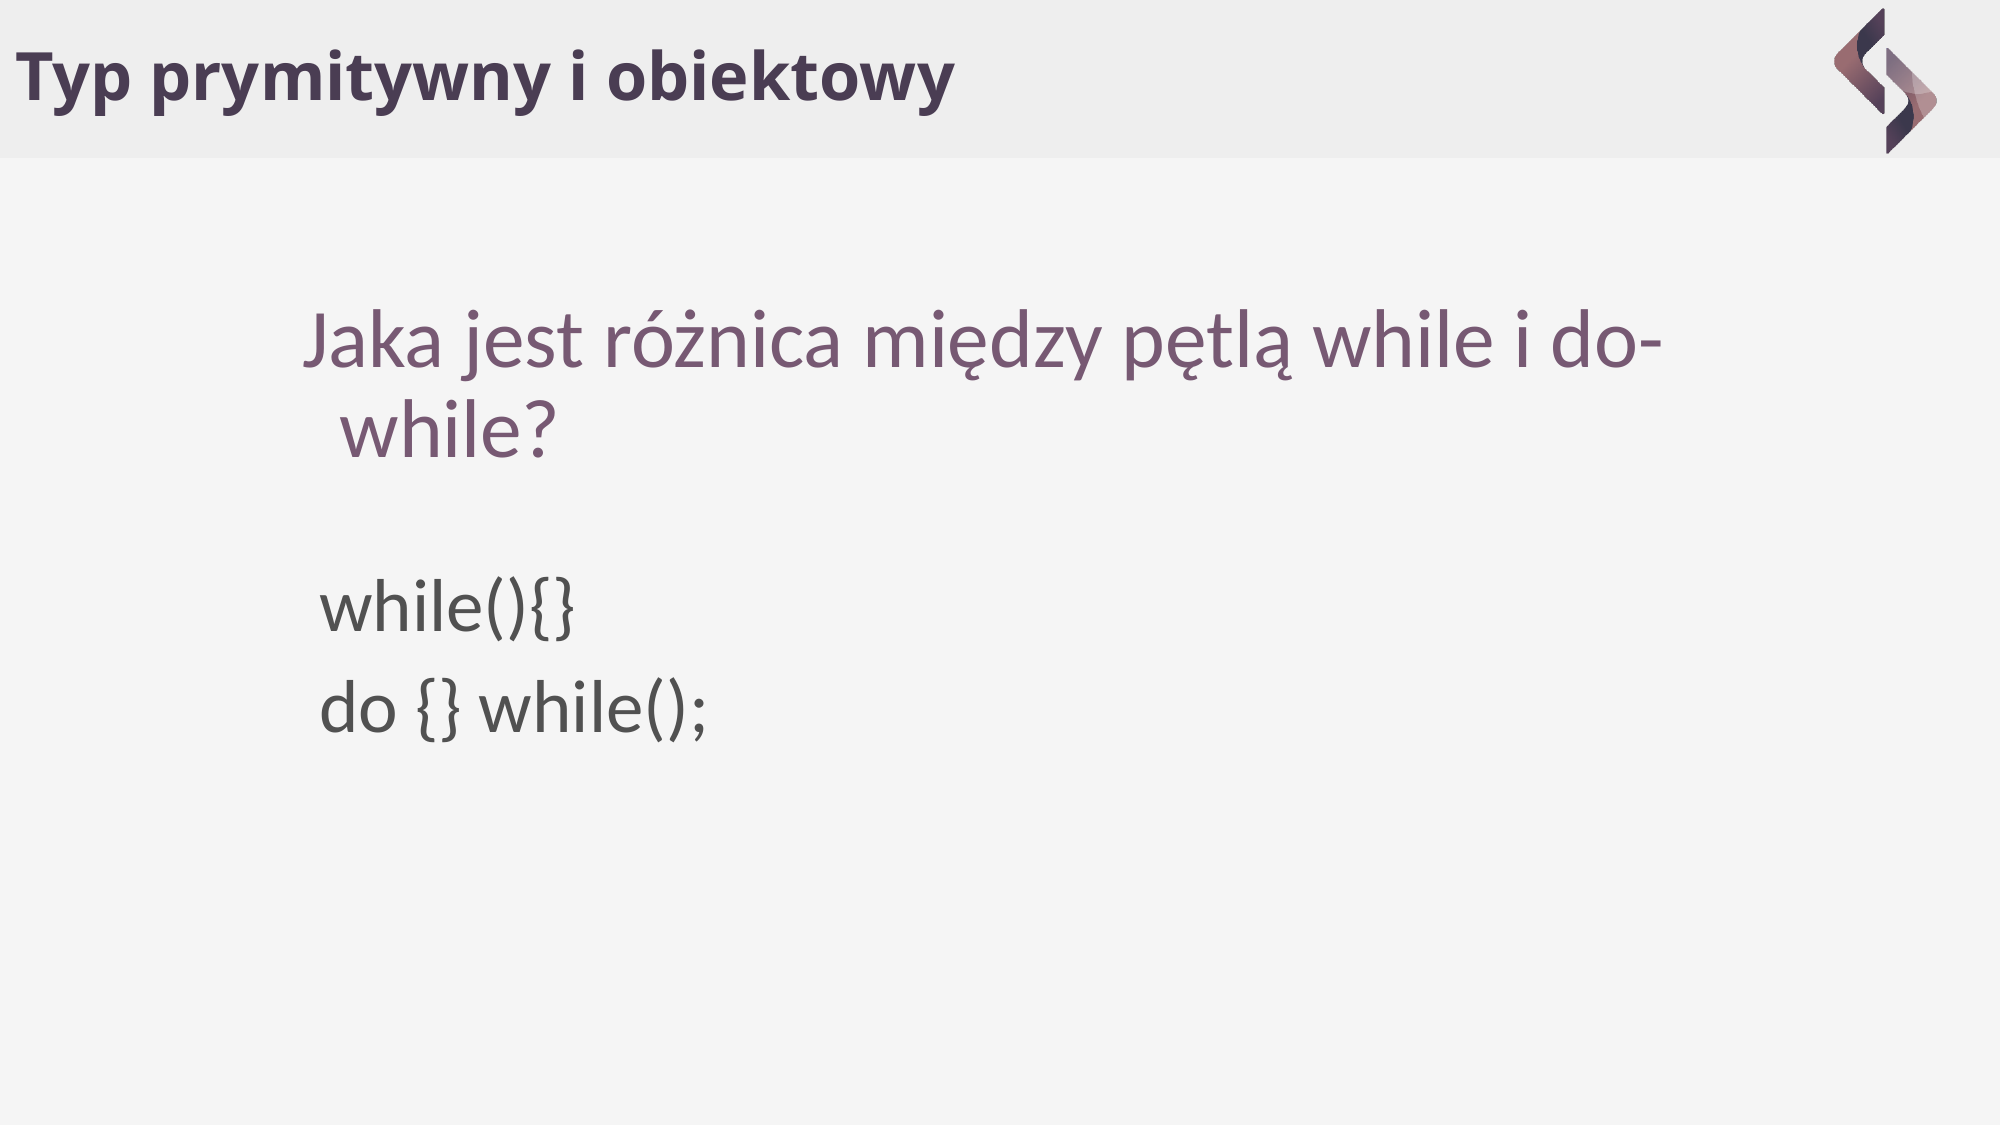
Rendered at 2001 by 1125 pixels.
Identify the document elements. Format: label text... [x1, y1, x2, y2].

list Jaka jest różnica między pętlą while i do-while? [249, 288, 1743, 549]
picture [1787, 0, 2001, 166]
title Typ prymitywny i obiektowy [0, 0, 1788, 158]
list while(){} do {} while(); [266, 558, 990, 778]
